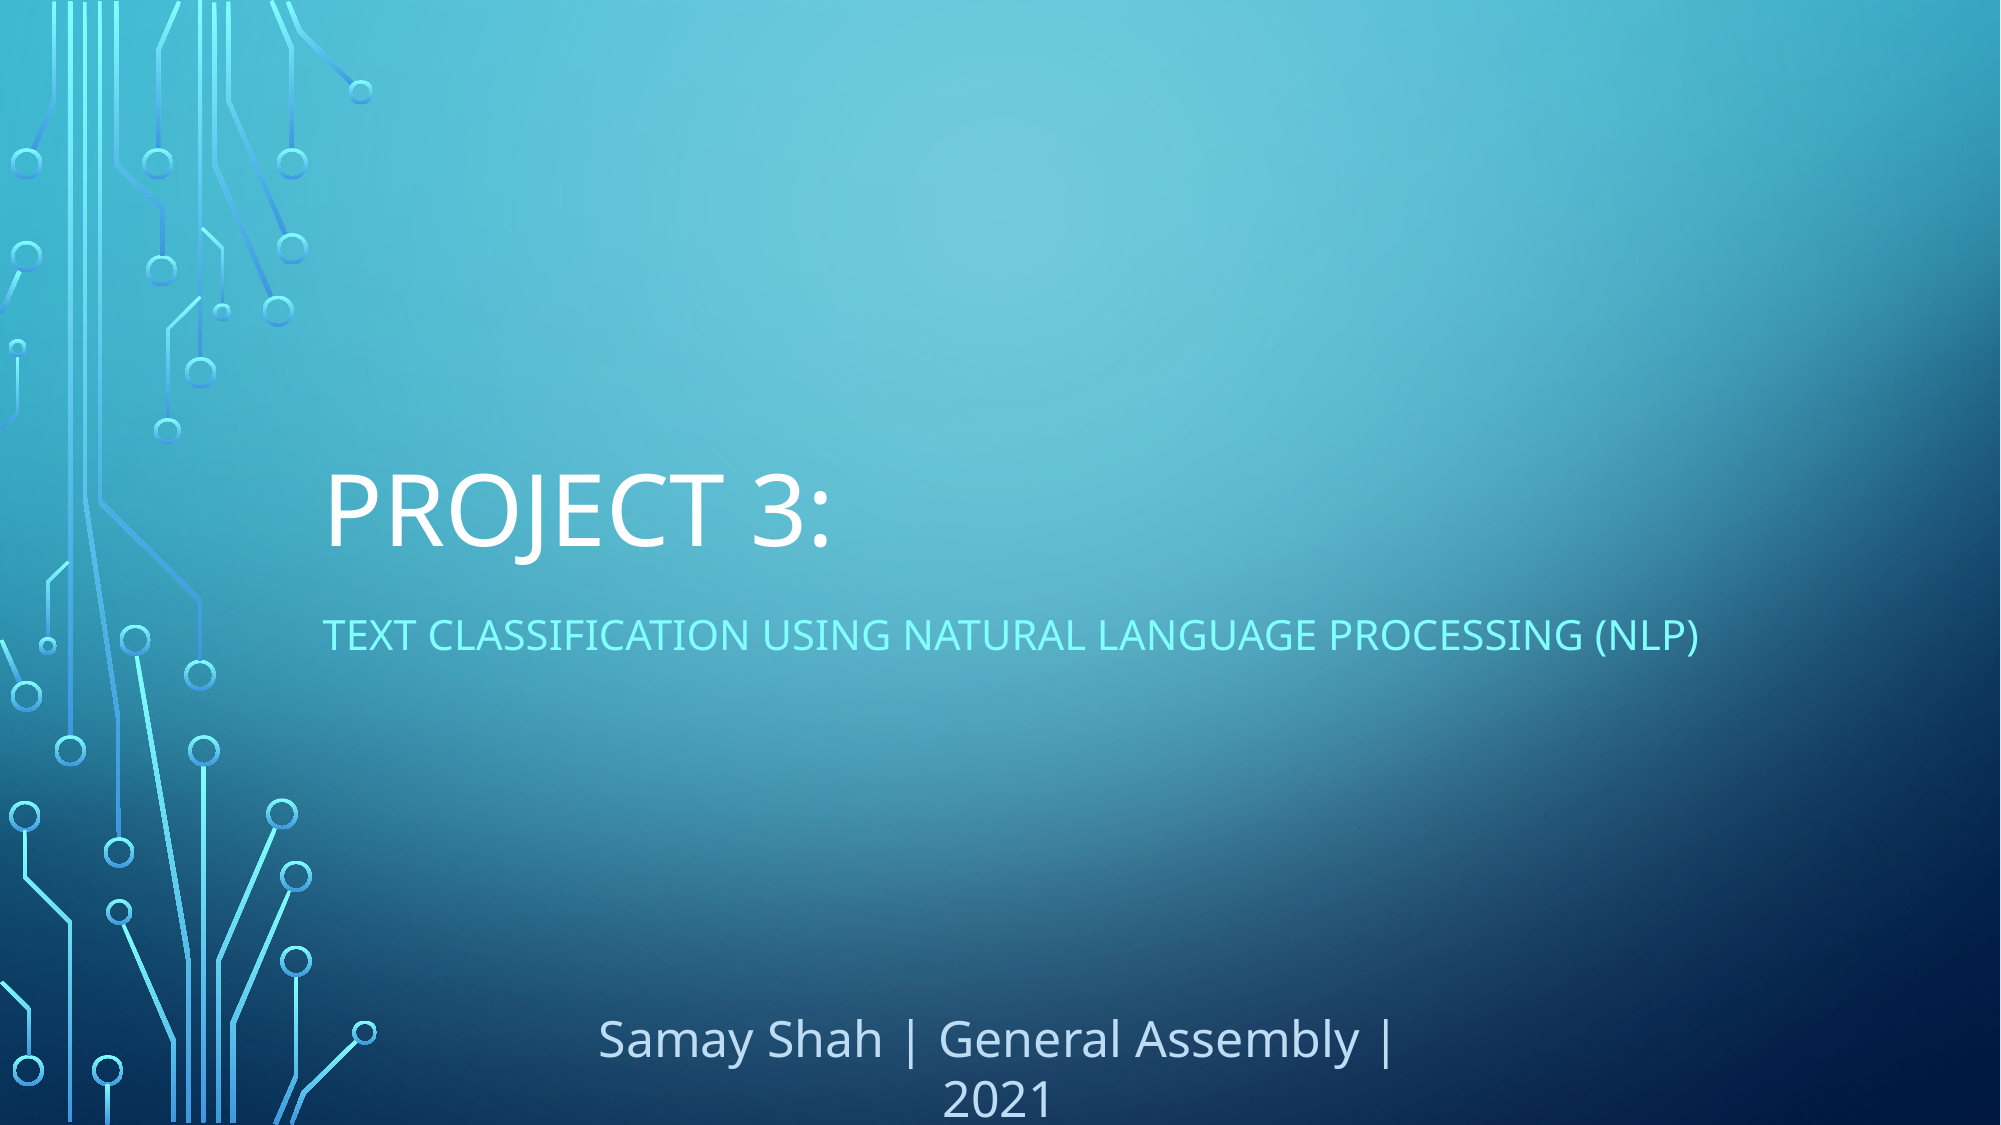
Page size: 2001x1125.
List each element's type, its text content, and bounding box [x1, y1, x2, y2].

text_box Samay Shah | General Assembly | 2021 [565, 999, 1435, 1125]
subtitle TEXT CLASSIFICATION USING NATURAL LANGUAGE PROCESSING (NLP) [307, 590, 1750, 863]
title Project 3: [307, 184, 1750, 576]
